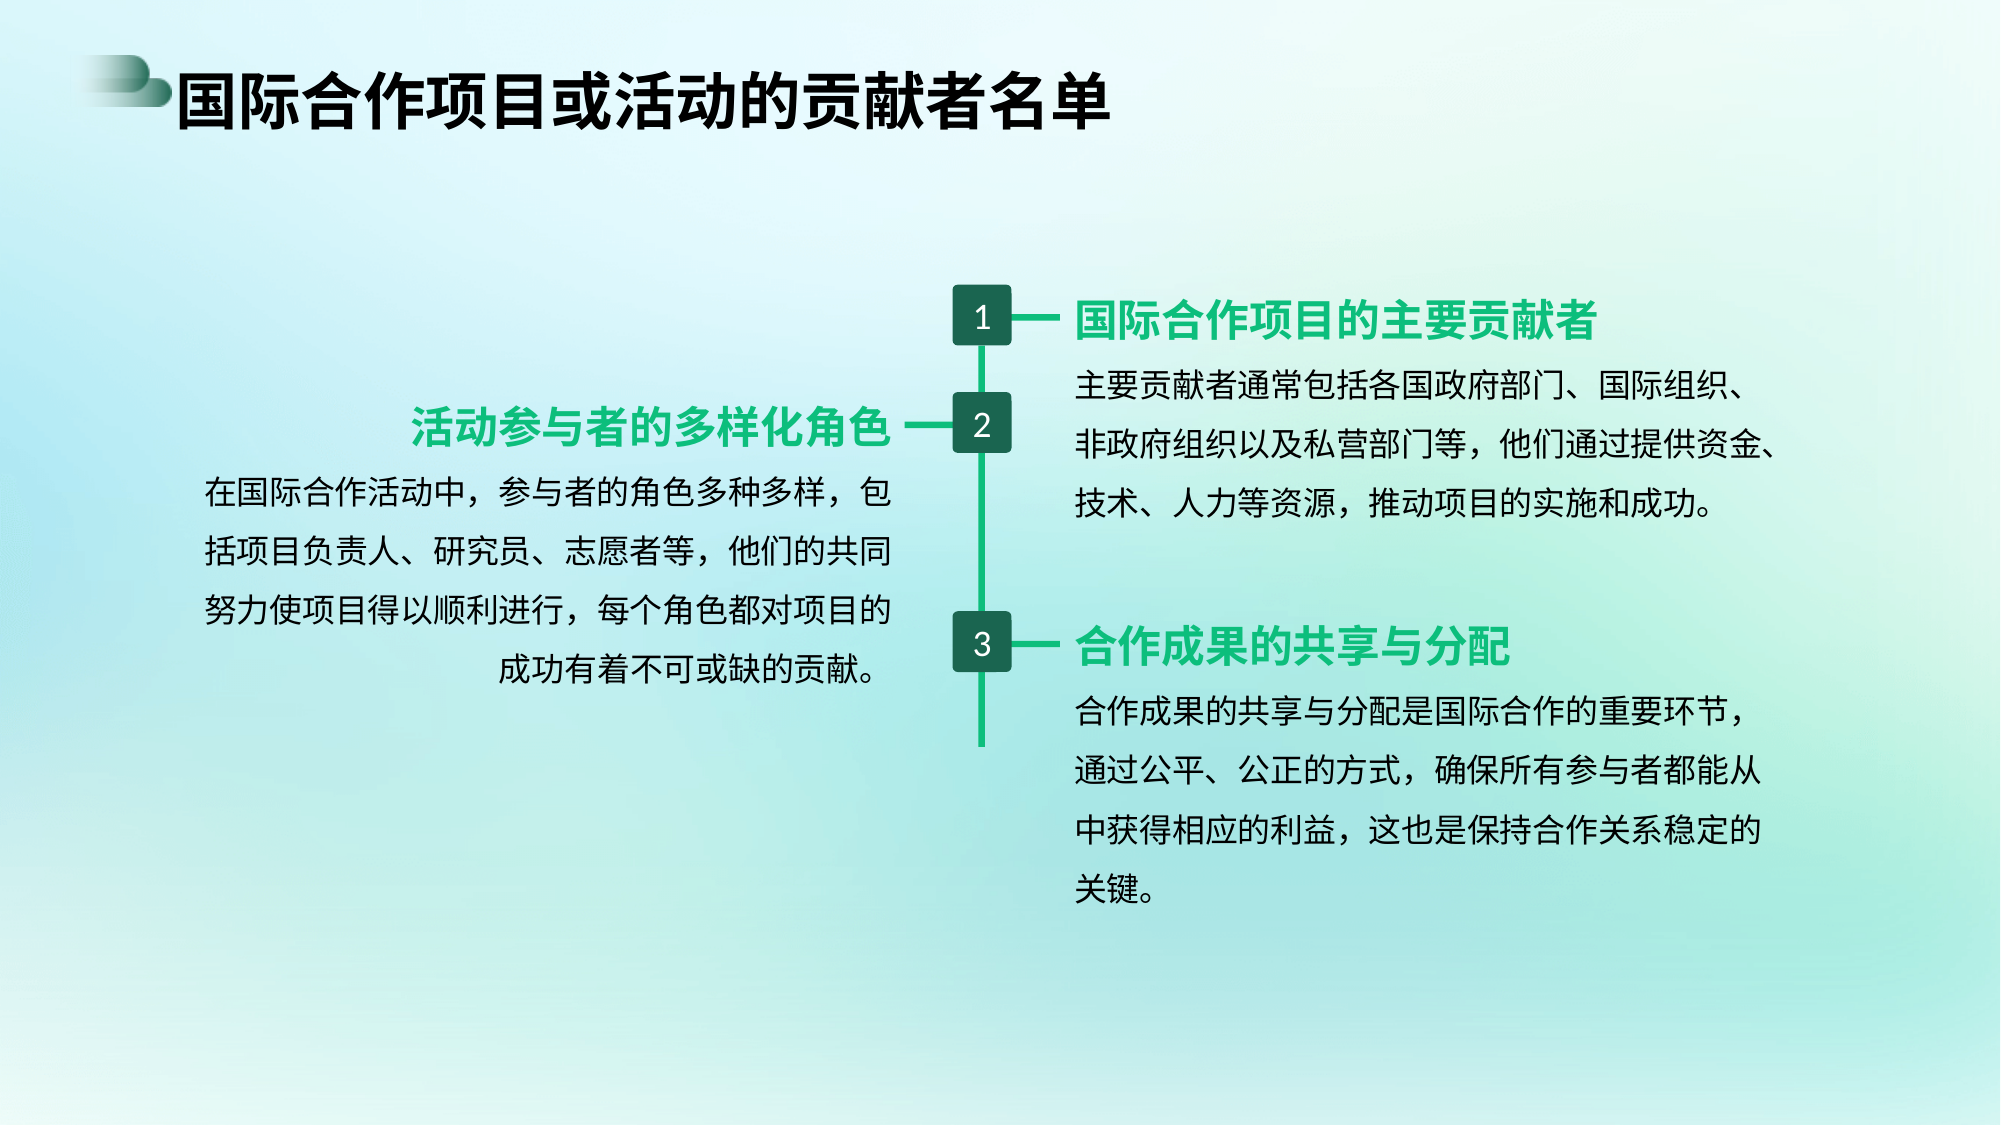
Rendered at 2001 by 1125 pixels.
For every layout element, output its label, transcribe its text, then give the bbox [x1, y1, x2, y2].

text_box 1 [950, 282, 1014, 348]
picture [0, 0, 2001, 1125]
text_box [1014, 639, 1062, 649]
text_box 活动参与者的多样化角色 在国际合作活动中，参与者的角色多种多样，包括项目负责人、研究员、志愿者等，他们的共同努力使项目得以顺利进行，每个角色都对项目的成功有着不可或缺的贡献。 [159, 390, 909, 698]
text_box [903, 420, 950, 430]
text_box [1014, 312, 1062, 323]
text_box 3 [950, 609, 1014, 675]
text_box [976, 675, 987, 749]
text_box 国际合作项目或活动的贡献者名单 [159, 15, 1700, 147]
text_box 2 [950, 389, 1014, 455]
text_box 合作成果的共享与分配 合作成果的共享与分配是国际合作的重要环节，通过公平、公正的方式，确保所有参与者都能从中获得相应的利益，这也是保持合作关系稳定的关键。 [1057, 609, 1808, 917]
text_box [976, 348, 987, 389]
text_box 国际合作项目的主要贡献者 主要贡献者通常包括各国政府部门、国际组织、非政府组织以及私营部门等，他们通过提供资金、技术、人力等资源，推动项目的实施和成功。 [1057, 283, 1807, 531]
text_box [976, 455, 987, 609]
